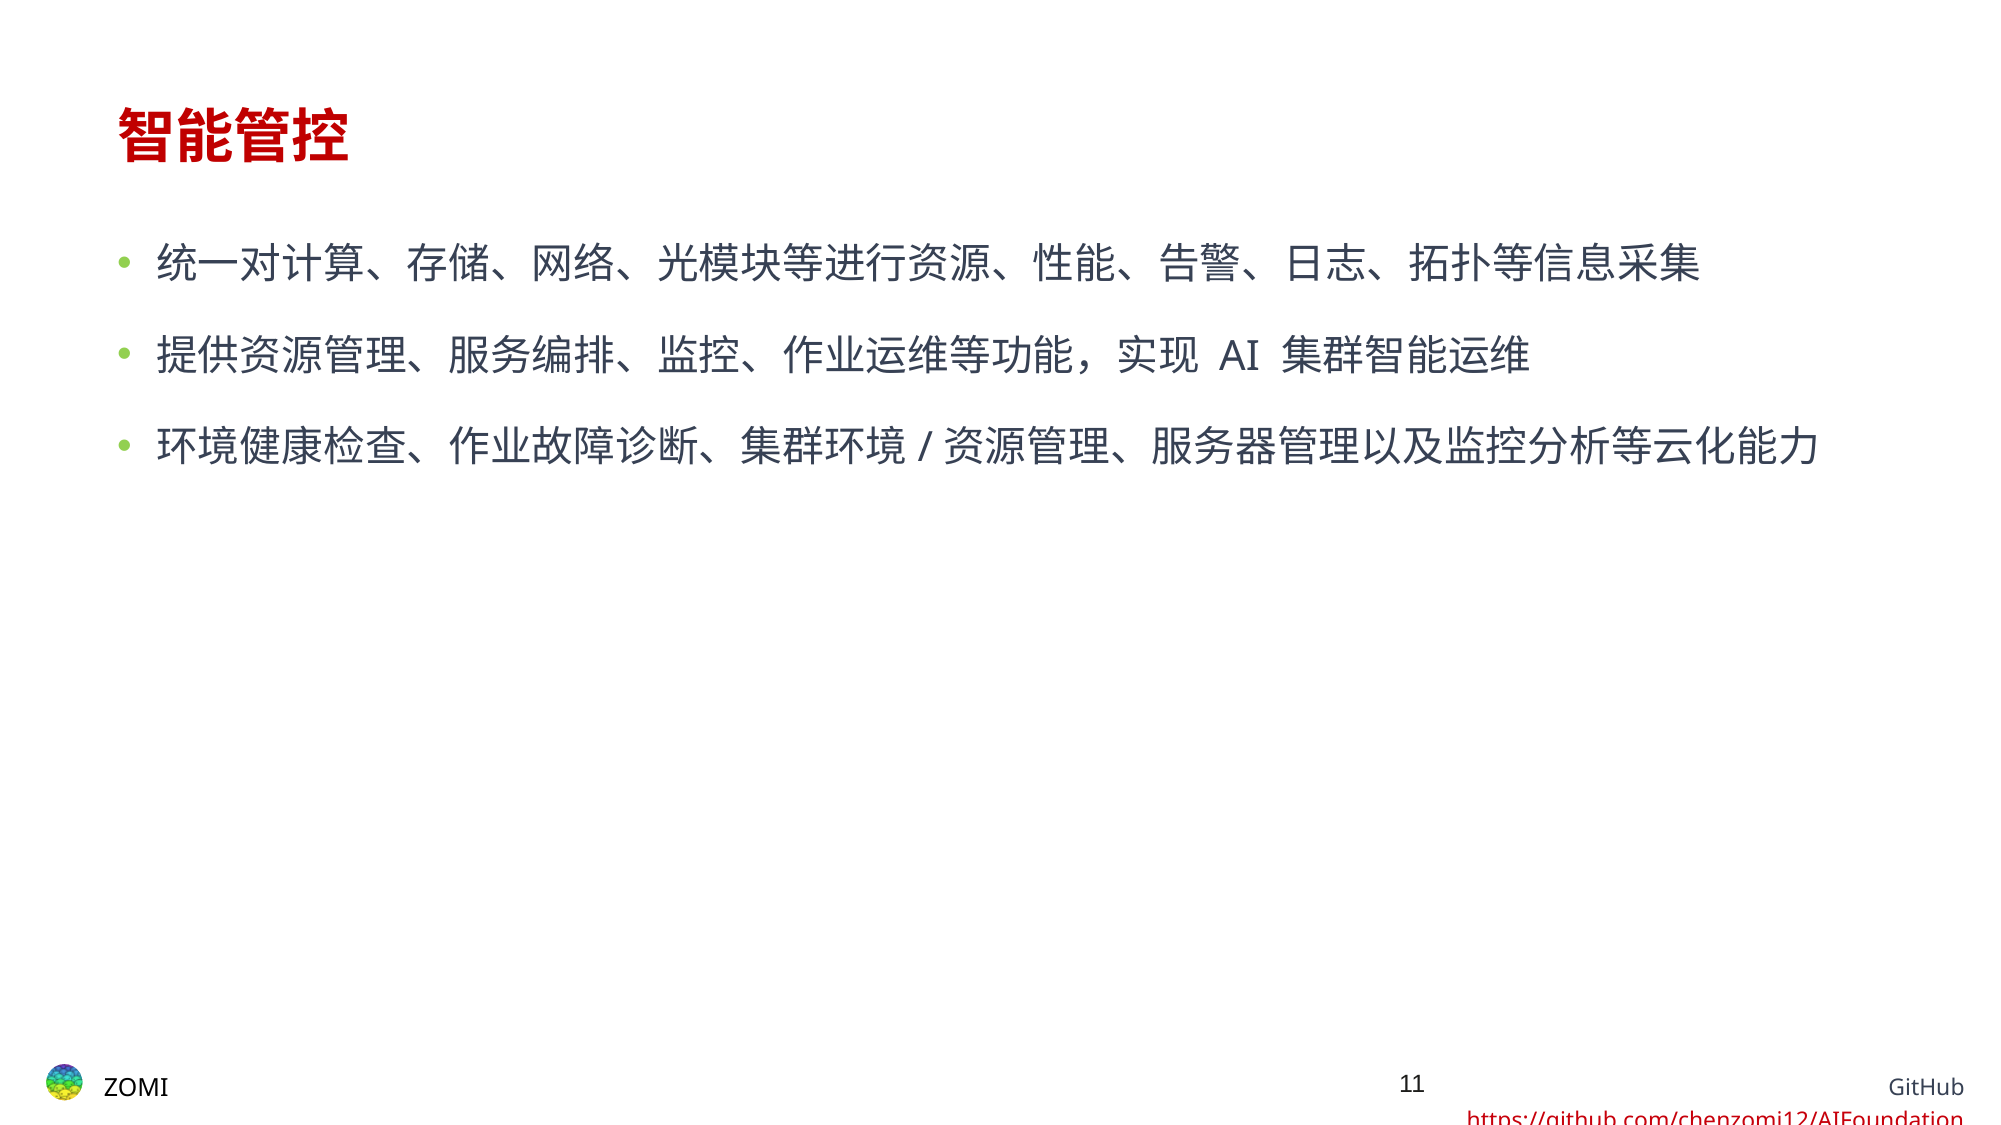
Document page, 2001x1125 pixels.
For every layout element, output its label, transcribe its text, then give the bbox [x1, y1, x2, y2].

picture [47, 1065, 82, 1100]
list 统一对计算、存储、网络、光模块等进行资源、性能、告警、日志、拓扑等信息采集 提供资源管理、服务编排、监控、作业运维等功能，实现 AI 集群智能运维 环境健康检查、作业故障诊断、集群环境/资源管理、服务器管理以及监控分析等云化能力 [102, 204, 1901, 1043]
title 智能管控 [102, 85, 1901, 183]
